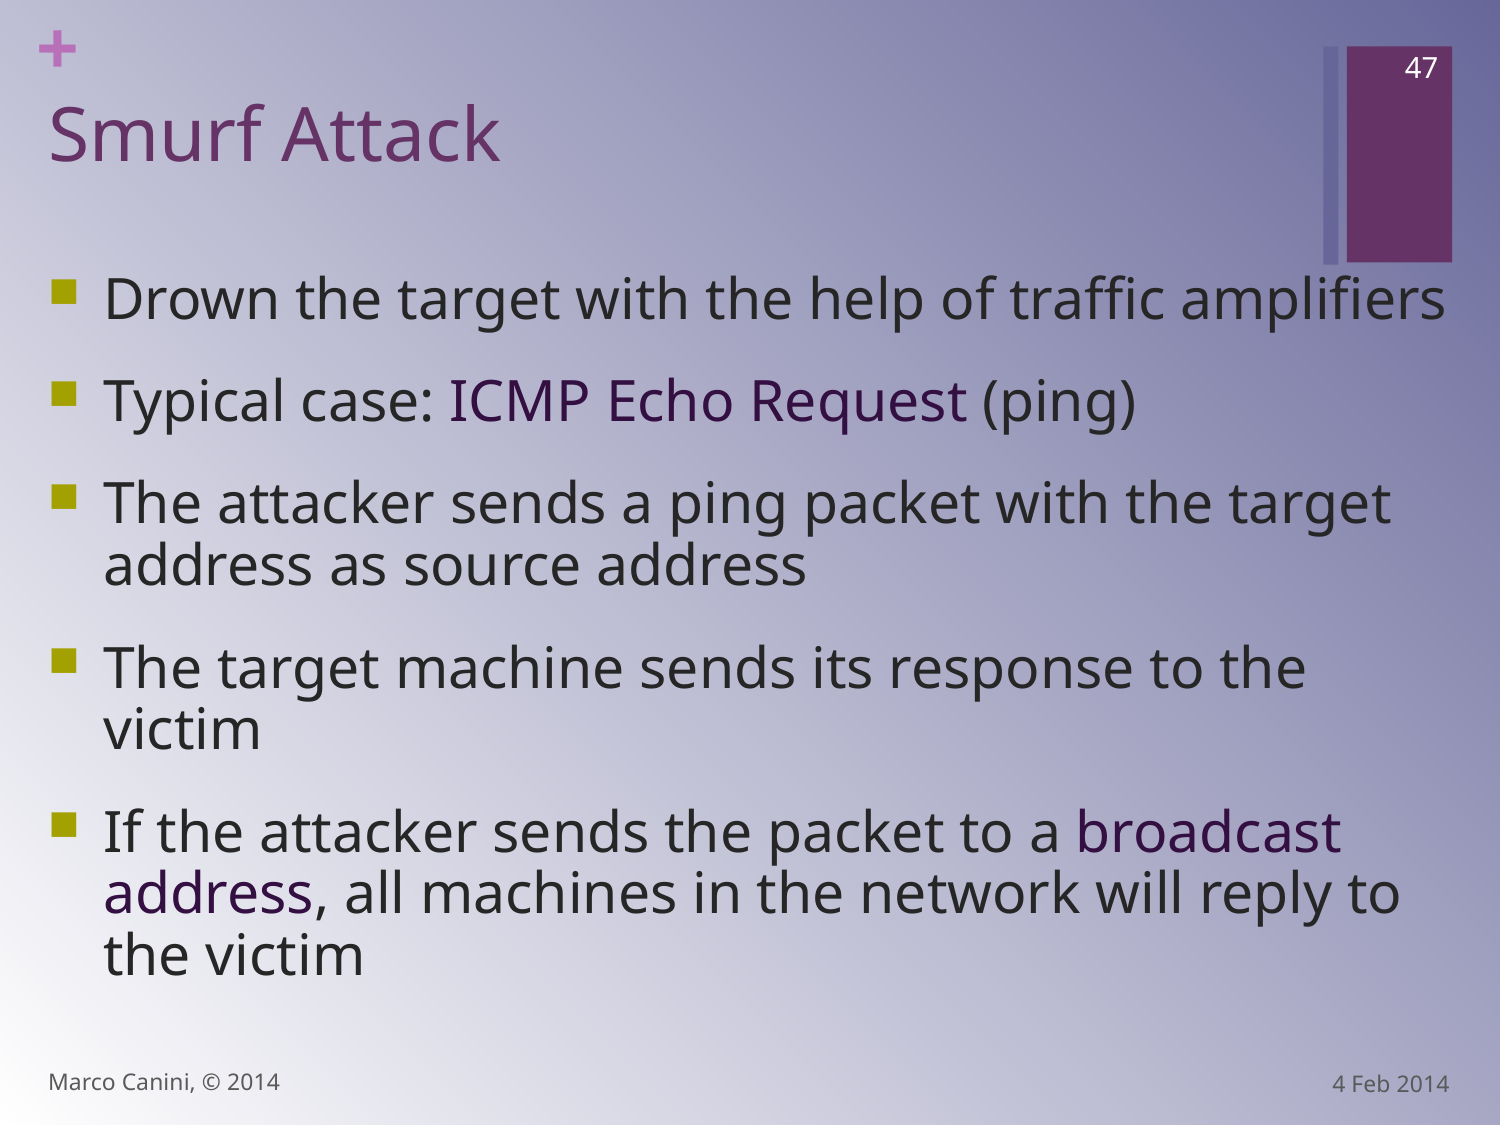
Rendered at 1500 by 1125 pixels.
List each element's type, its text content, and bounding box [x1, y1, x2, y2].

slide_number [1114, 1053, 1465, 1114]
list Drown the target with the help of traffic amplifiers Typical case: ICMP Echo Request (ping) The attacker sends a ping packet with the target address as source address The target machine sends its response to the victim If the attacker sends the packet to a broadcast address, all machines in the network will reply to the victim [33, 262, 1465, 1054]
slide_number 47 [1362, 39, 1454, 100]
footer Marco Canini, © 2014 [33, 1053, 1038, 1114]
title Smurf Attack [33, 79, 1322, 262]
